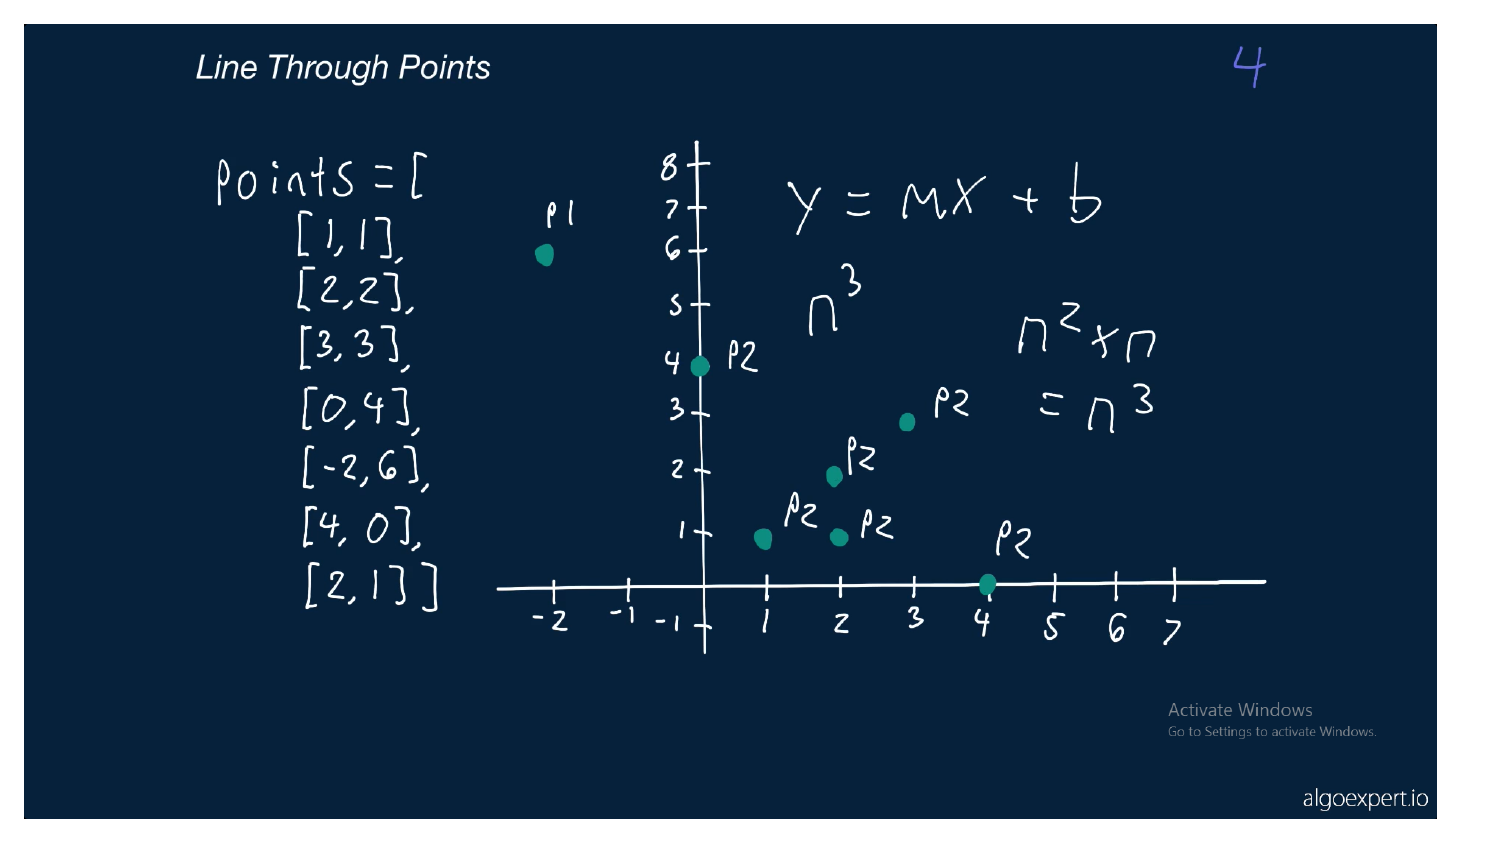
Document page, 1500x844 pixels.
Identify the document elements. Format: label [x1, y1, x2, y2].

picture [24, 24, 1437, 819]
